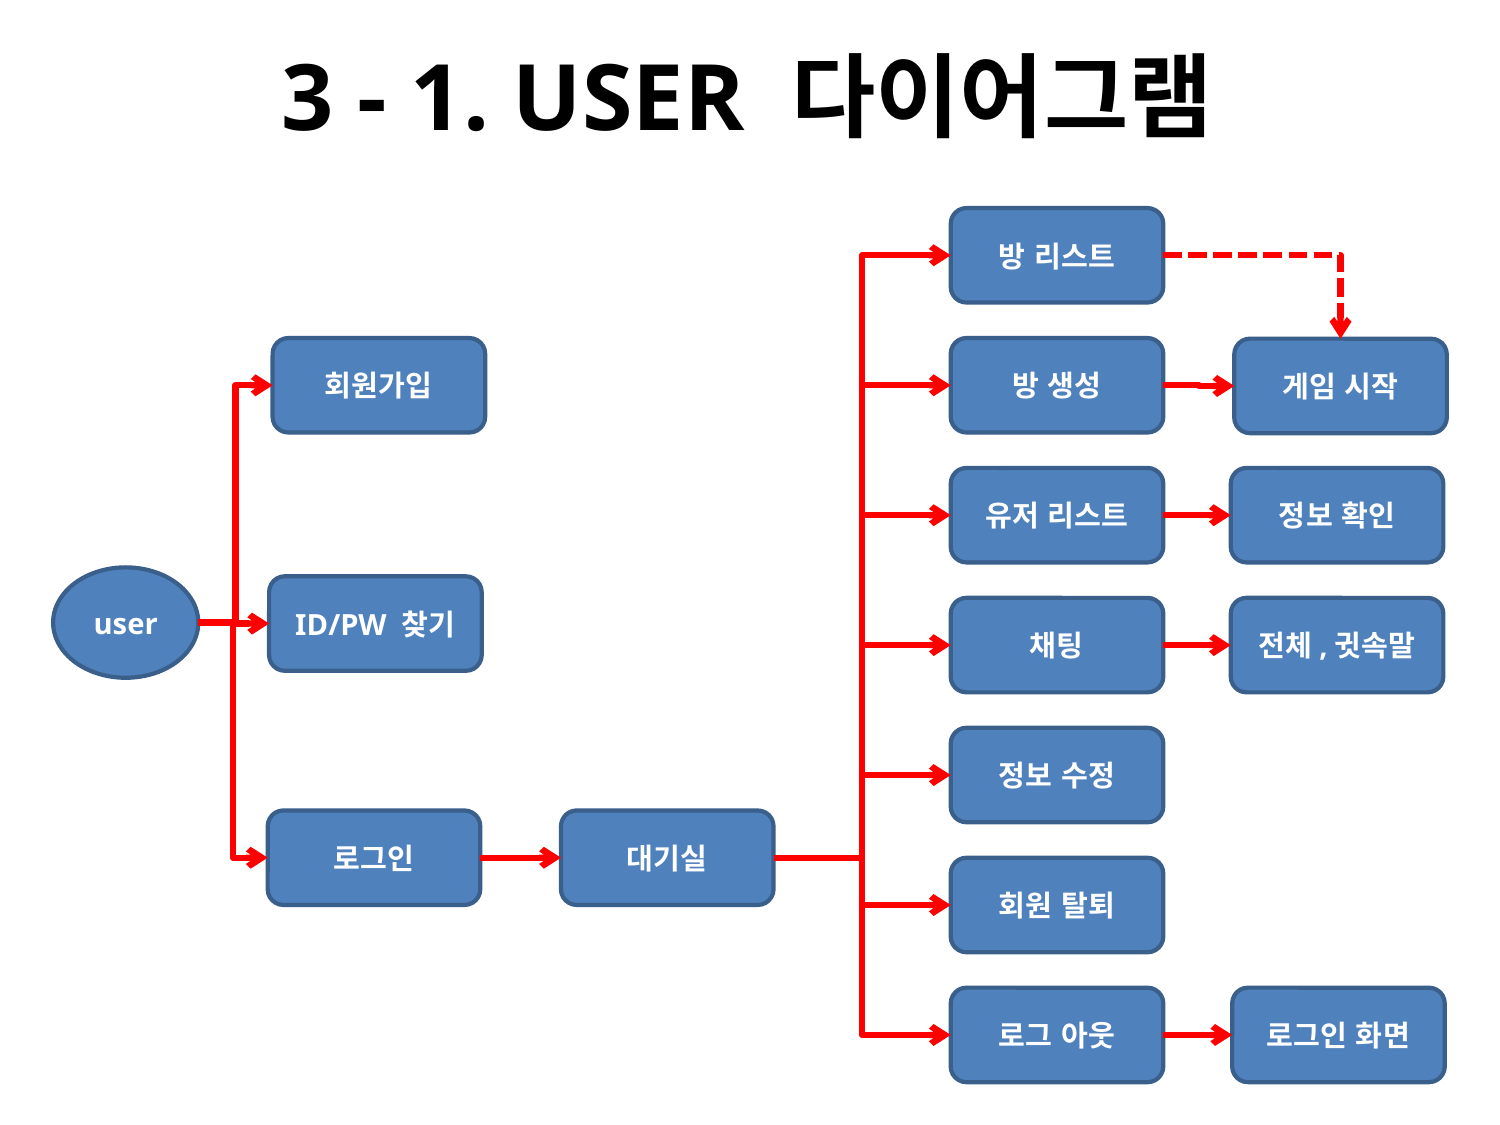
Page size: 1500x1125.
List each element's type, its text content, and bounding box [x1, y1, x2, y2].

text_box 방 생성 [956, 335, 1166, 435]
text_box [198, 385, 273, 623]
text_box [773, 644, 951, 774]
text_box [773, 385, 951, 514]
text_box user [50, 565, 192, 680]
text_box 유저 리스트 [956, 465, 1166, 565]
text_box 채팅 [957, 595, 1166, 695]
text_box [773, 857, 951, 1036]
text_box 전체,귓속말 [1228, 595, 1446, 695]
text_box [198, 622, 269, 859]
title 3 - 1. USER 다이어그램 [72, 0, 1423, 188]
text_box 회원가입 [270, 335, 488, 435]
text_box 로그인 화면 [1230, 985, 1447, 1085]
text_box 회원 탈퇴 [956, 855, 1166, 955]
text_box 게임 시작 [1232, 336, 1449, 436]
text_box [773, 255, 951, 384]
text_box ID/PW 찾기 [273, 574, 484, 673]
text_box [773, 514, 951, 644]
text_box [773, 774, 951, 856]
text_box 로그인 [265, 808, 483, 908]
text_box 정보 수정 [957, 725, 1166, 825]
text_box 방 리스트 [948, 205, 1166, 305]
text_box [1163, 255, 1341, 339]
text_box 정보 확인 [1228, 465, 1446, 565]
text_box 대기실 [558, 808, 767, 908]
text_box 로그 아웃 [948, 985, 1166, 1085]
